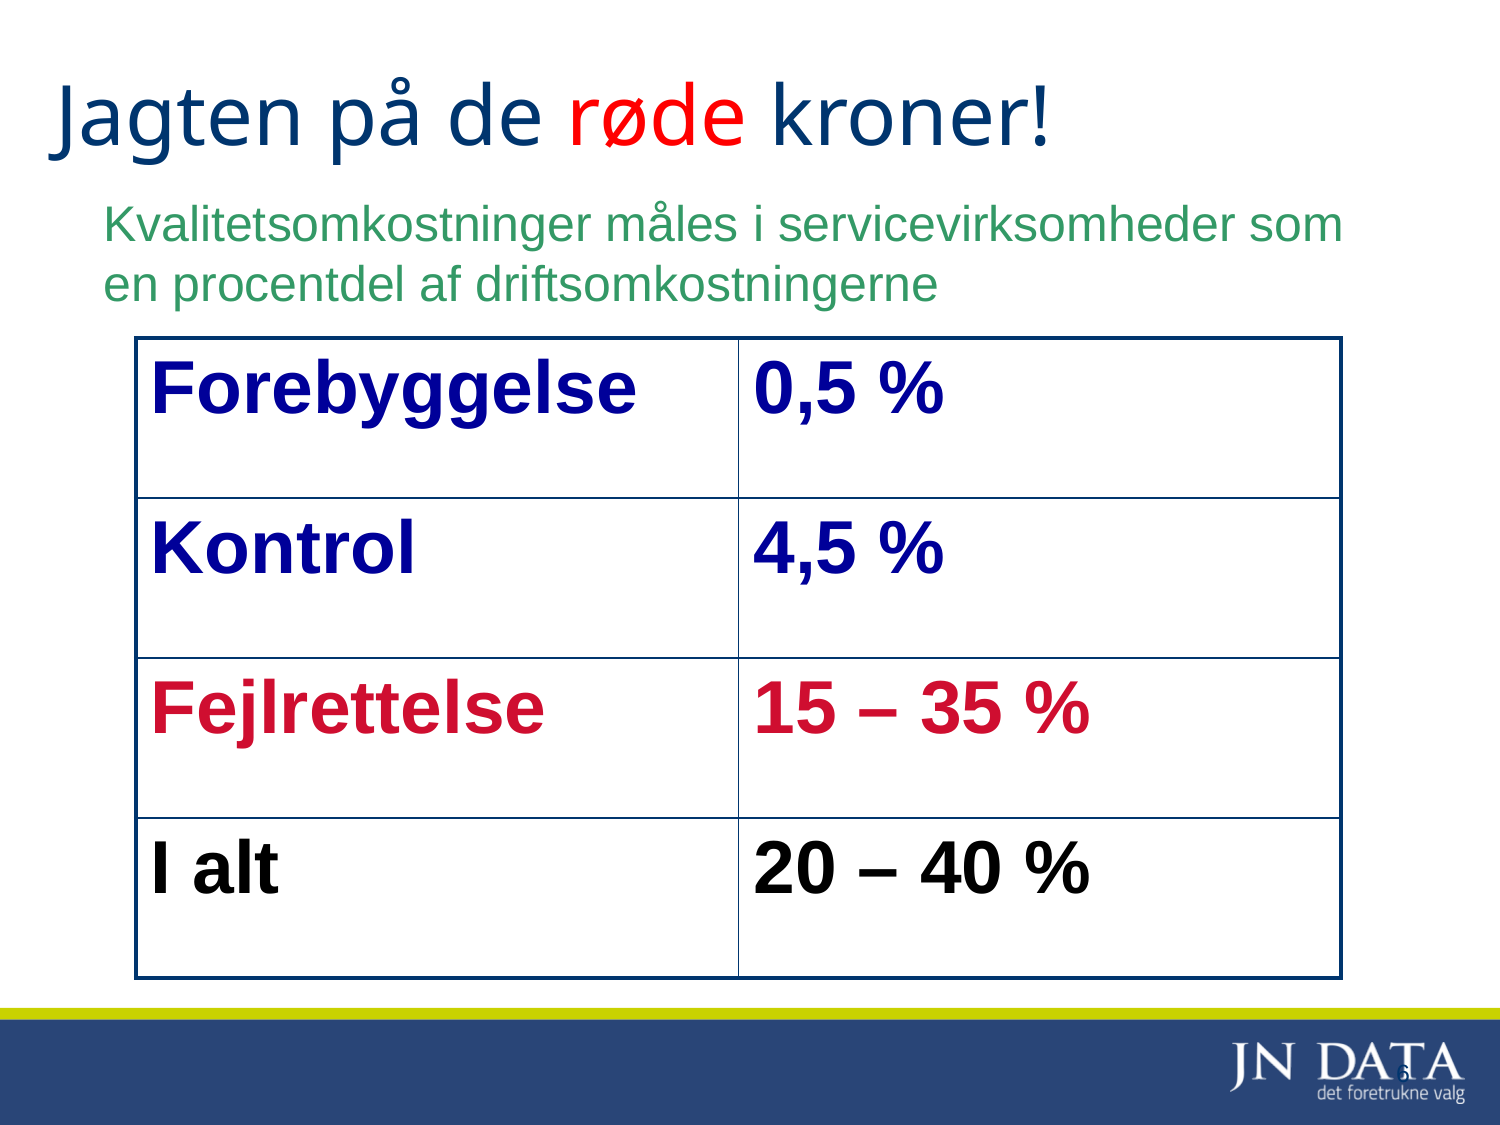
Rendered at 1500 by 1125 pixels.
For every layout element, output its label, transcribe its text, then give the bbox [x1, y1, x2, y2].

picture [1230, 1042, 1465, 1104]
table_cell 4,5 % [739, 499, 1339, 657]
table_cell I alt [138, 819, 738, 976]
table_cell Kontrol [138, 499, 738, 657]
table_header 0,5 % [739, 340, 1339, 497]
table_cell Fejlrettelse [138, 659, 738, 817]
table_cell 15 – 35 % [739, 659, 1339, 817]
table_cell 20 – 40 % [739, 819, 1339, 976]
slide_number 6 [1074, 1042, 1425, 1103]
text_box Kvalitetsomkostninger måles i servicevirksomheder som en procentdel af driftsomkostningerne [88, 184, 1408, 320]
text_box Jagten på de røde kroner! [41, 54, 1394, 137]
table_header Forebyggelse [138, 340, 738, 497]
